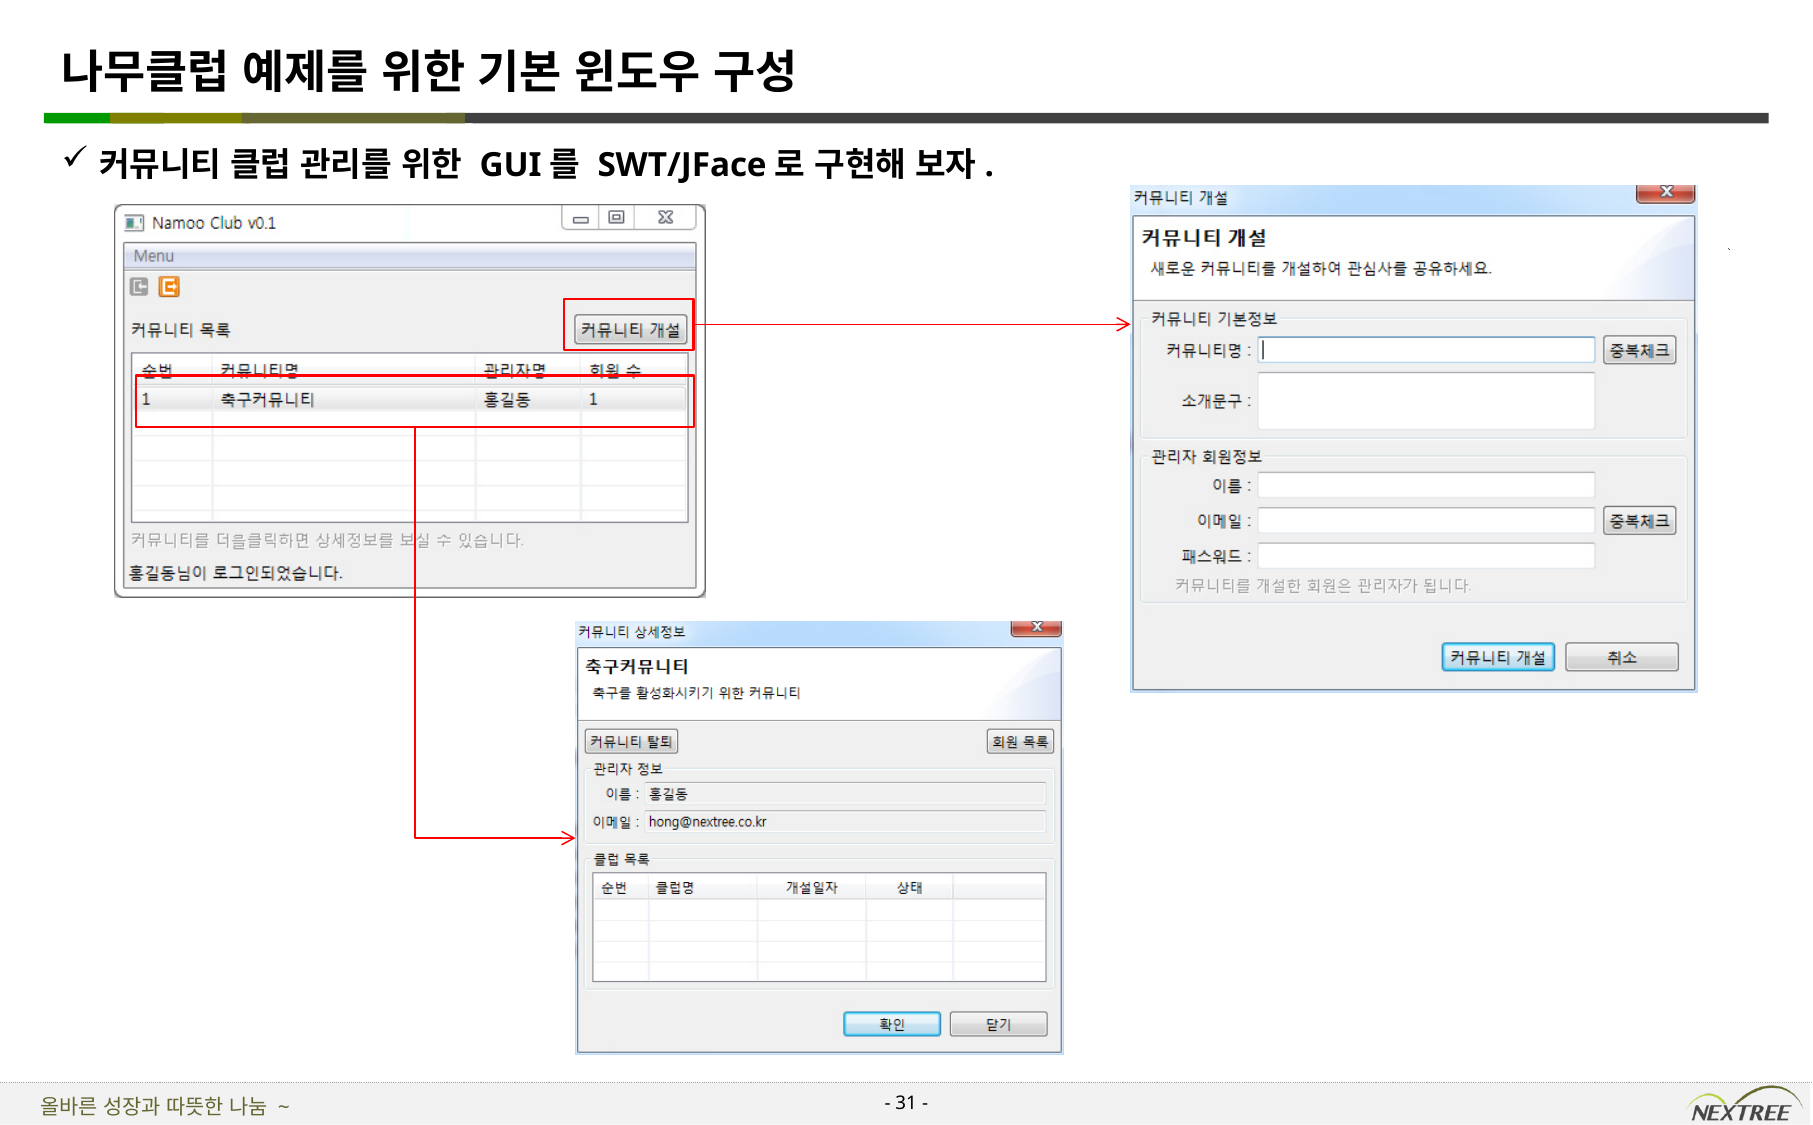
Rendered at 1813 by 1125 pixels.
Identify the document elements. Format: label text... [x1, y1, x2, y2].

picture [114, 203, 706, 599]
picture [1685, 1085, 1804, 1122]
picture [575, 621, 1065, 1055]
list 커뮤니티 클럽 관리를 위한 GUI를 SWT/JFace로 구현해 보자. [55, 137, 1781, 190]
picture [1130, 185, 1698, 693]
title 나무클럽 예제를 위한 기본 윈도우 구성 [55, 22, 1557, 118]
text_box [289, 551, 702, 713]
